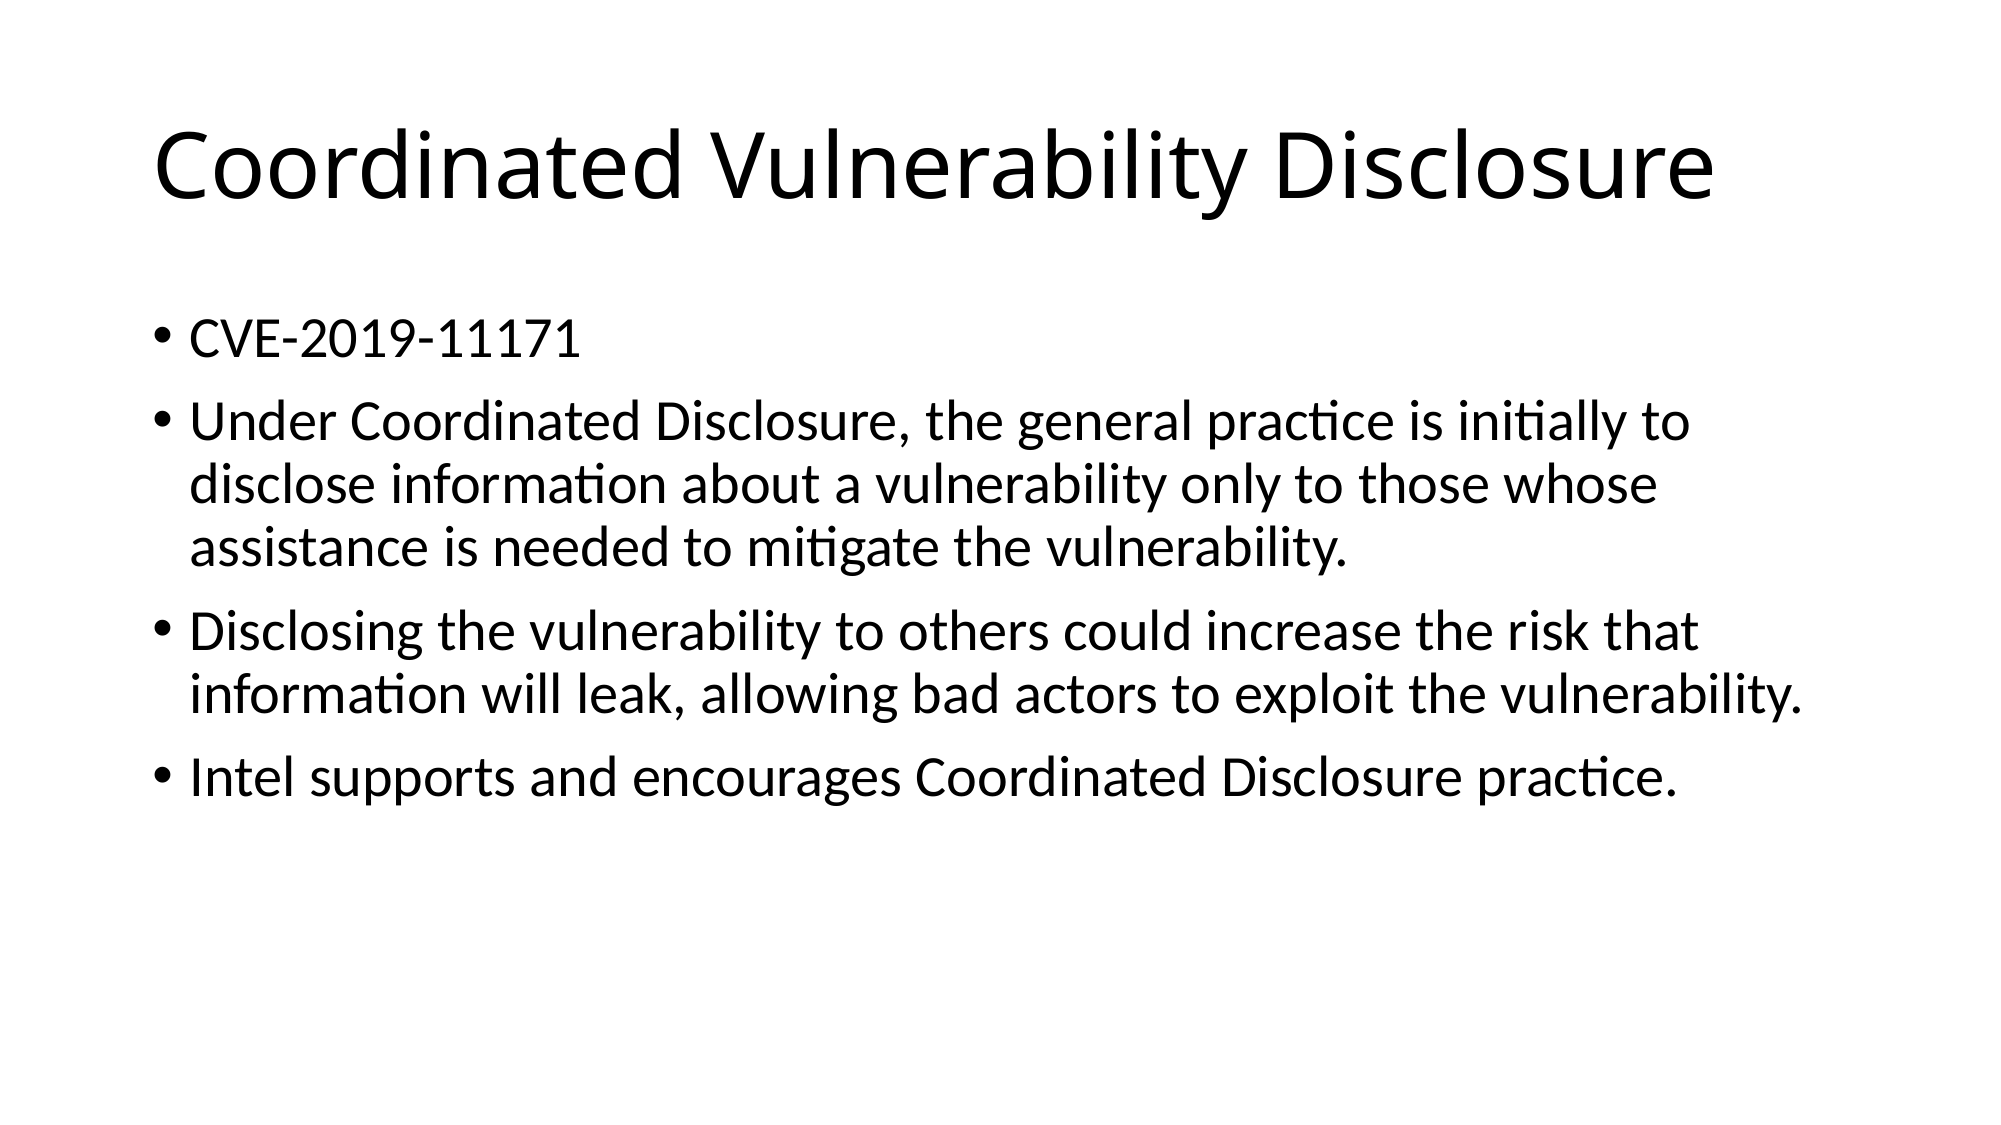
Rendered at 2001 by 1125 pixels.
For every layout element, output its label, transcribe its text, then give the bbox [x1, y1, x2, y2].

list CVE-2019-11171 Under Coordinated Disclosure, the general practice is initially to disclose information about a vulnerability only to those whose assistance is needed to mitigate the vulnerability. Disclosing the vulnerability to others could increase the risk that information will leak, allowing bad actors to exploit the vulnerability. Intel supports and encourages Coordinated Disclosure practice. [137, 299, 1863, 1014]
title Coordinated Vulnerability Disclosure [137, 59, 1863, 278]
